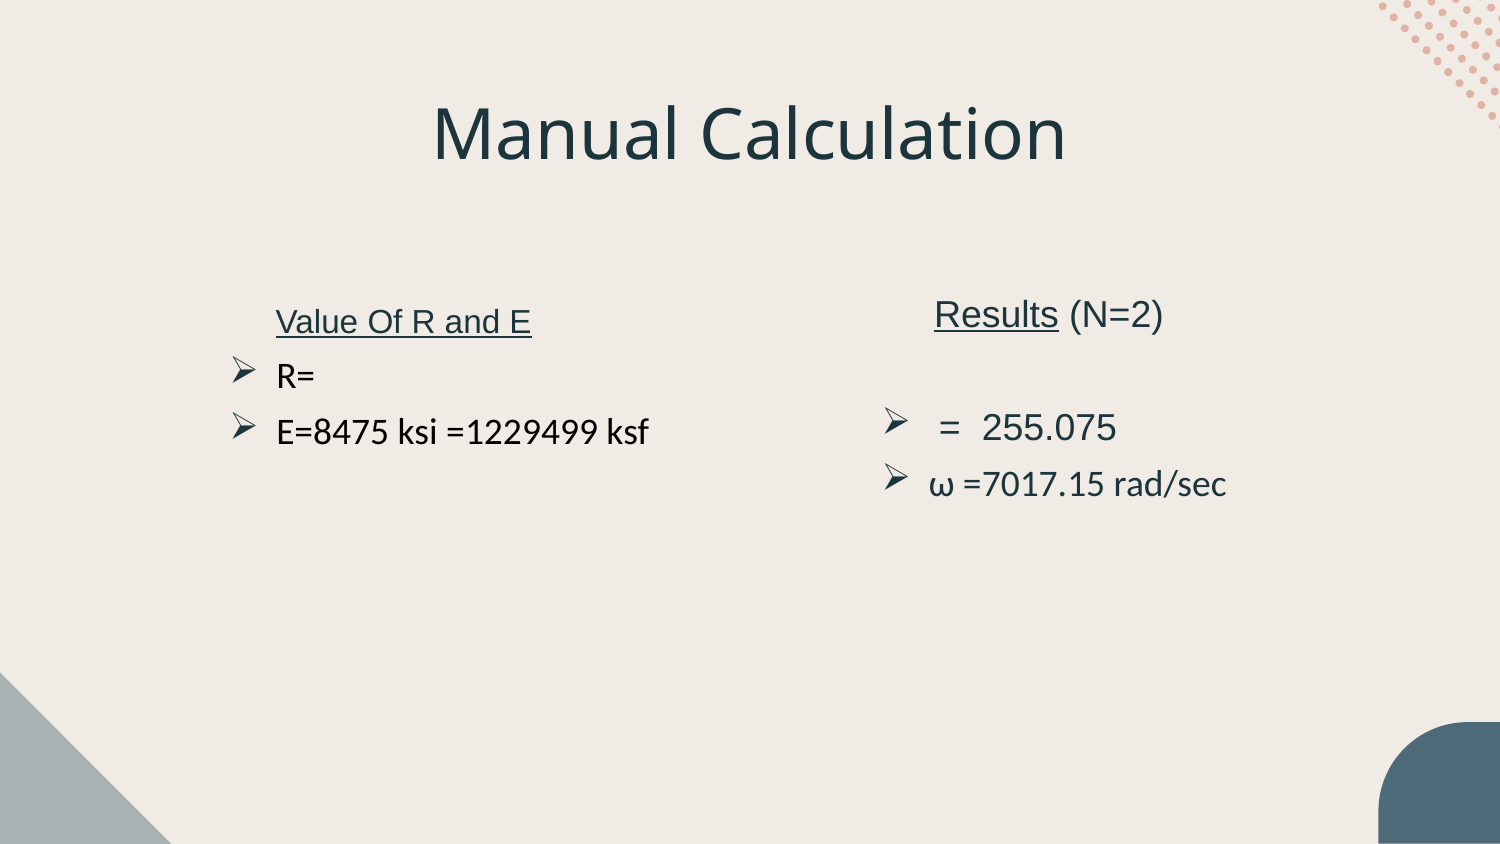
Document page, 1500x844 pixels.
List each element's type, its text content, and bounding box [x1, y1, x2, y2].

title Manual Calculation [118, 90, 1382, 196]
